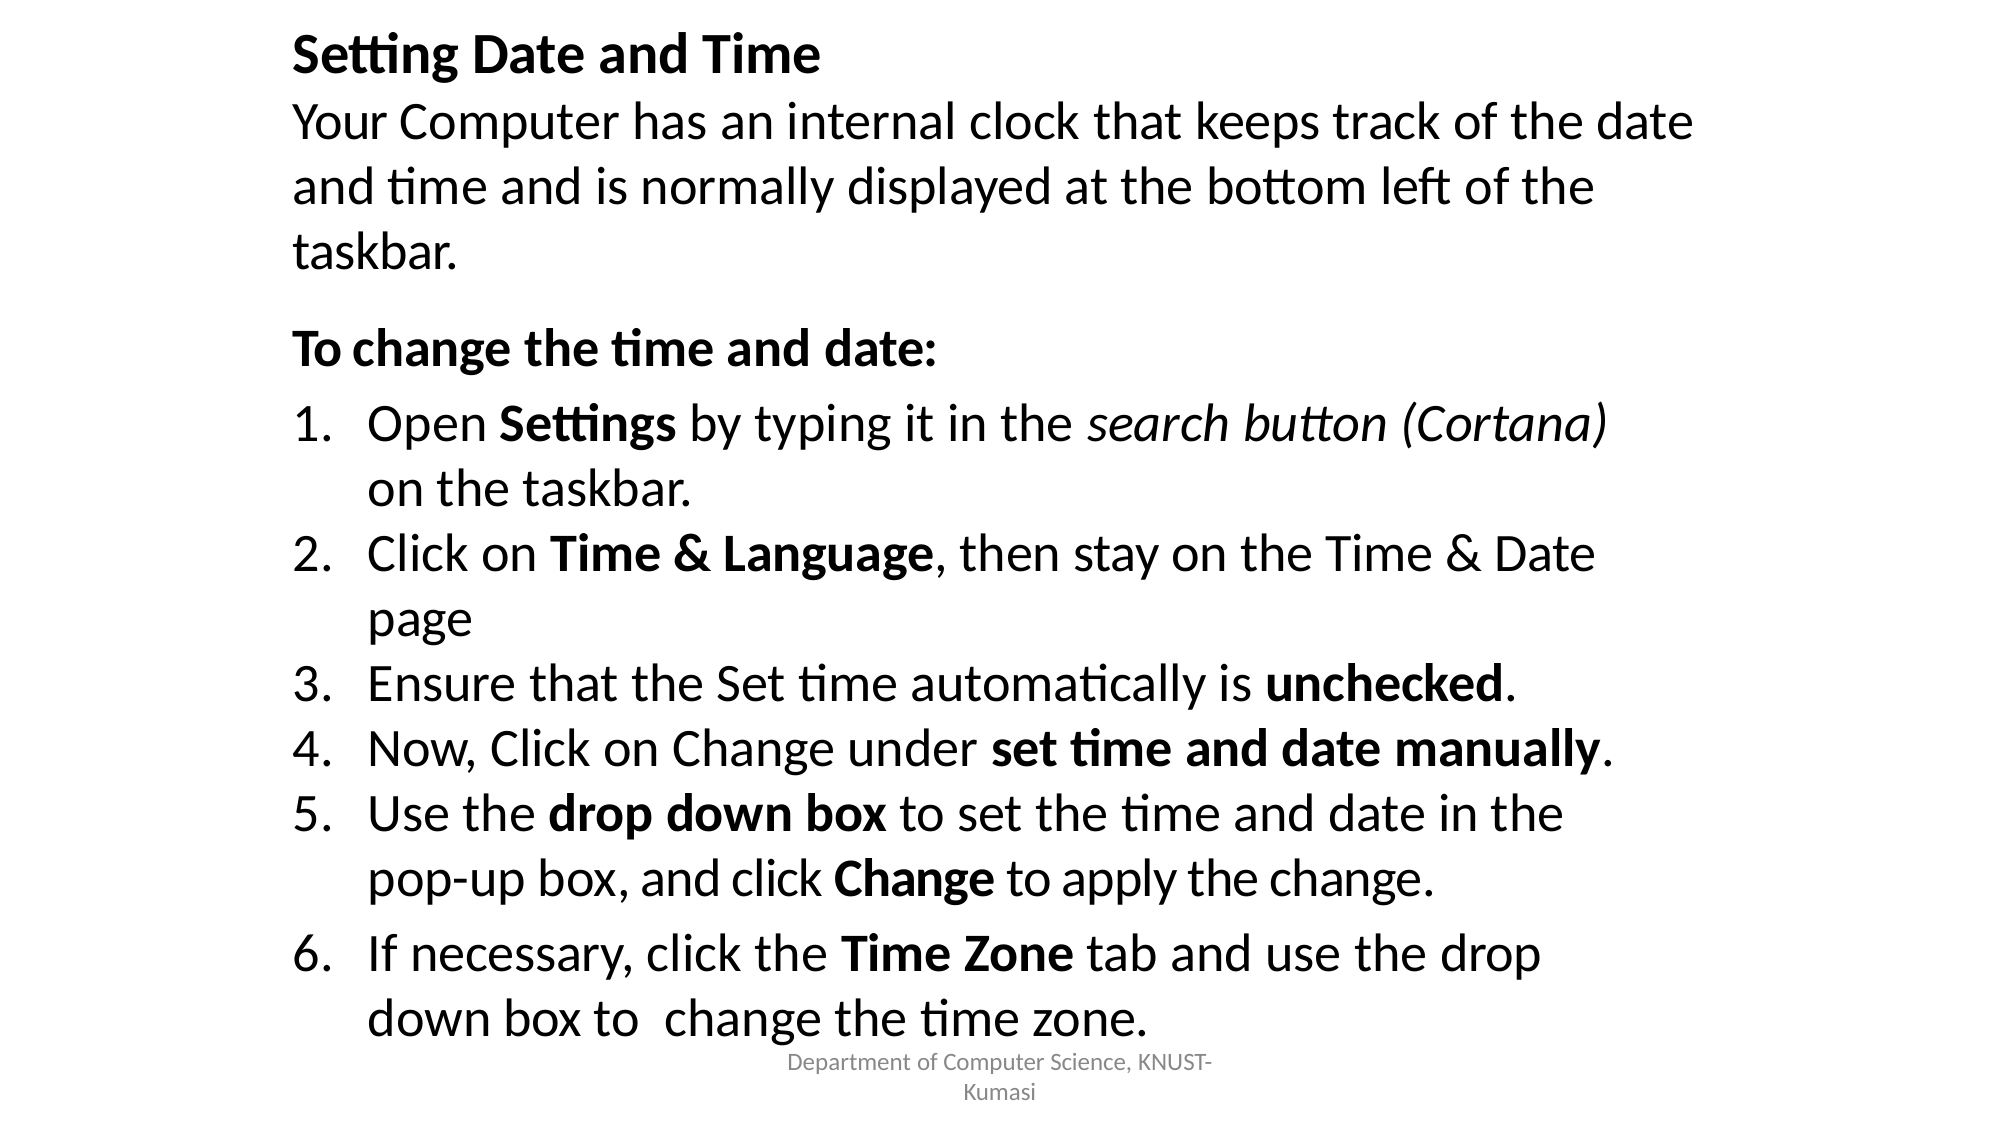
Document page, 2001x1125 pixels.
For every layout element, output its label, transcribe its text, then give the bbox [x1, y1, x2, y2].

text_box Setting Date and Time Your Computer has an internal clock that keeps track of the date and time and is normally displayed at the bottom left of the taskbar. To change the time and date: Open Settings by typing it in the search button (Cortana) on the taskbar. Click on Time & Language, then stay on the Time & Date page Ensure that the Set time automatically is unchecked. Now, Click on Change under set time and date manually. Use the drop down box to set the time and date in the pop-up box, and click Change to apply the change. If necessary, click the Time Zone tab and use the drop down box to change the time zone. [290, 13, 1710, 1048]
text_box Department of Computer Science, KNUST- Kumasi [783, 1050, 1217, 1106]
